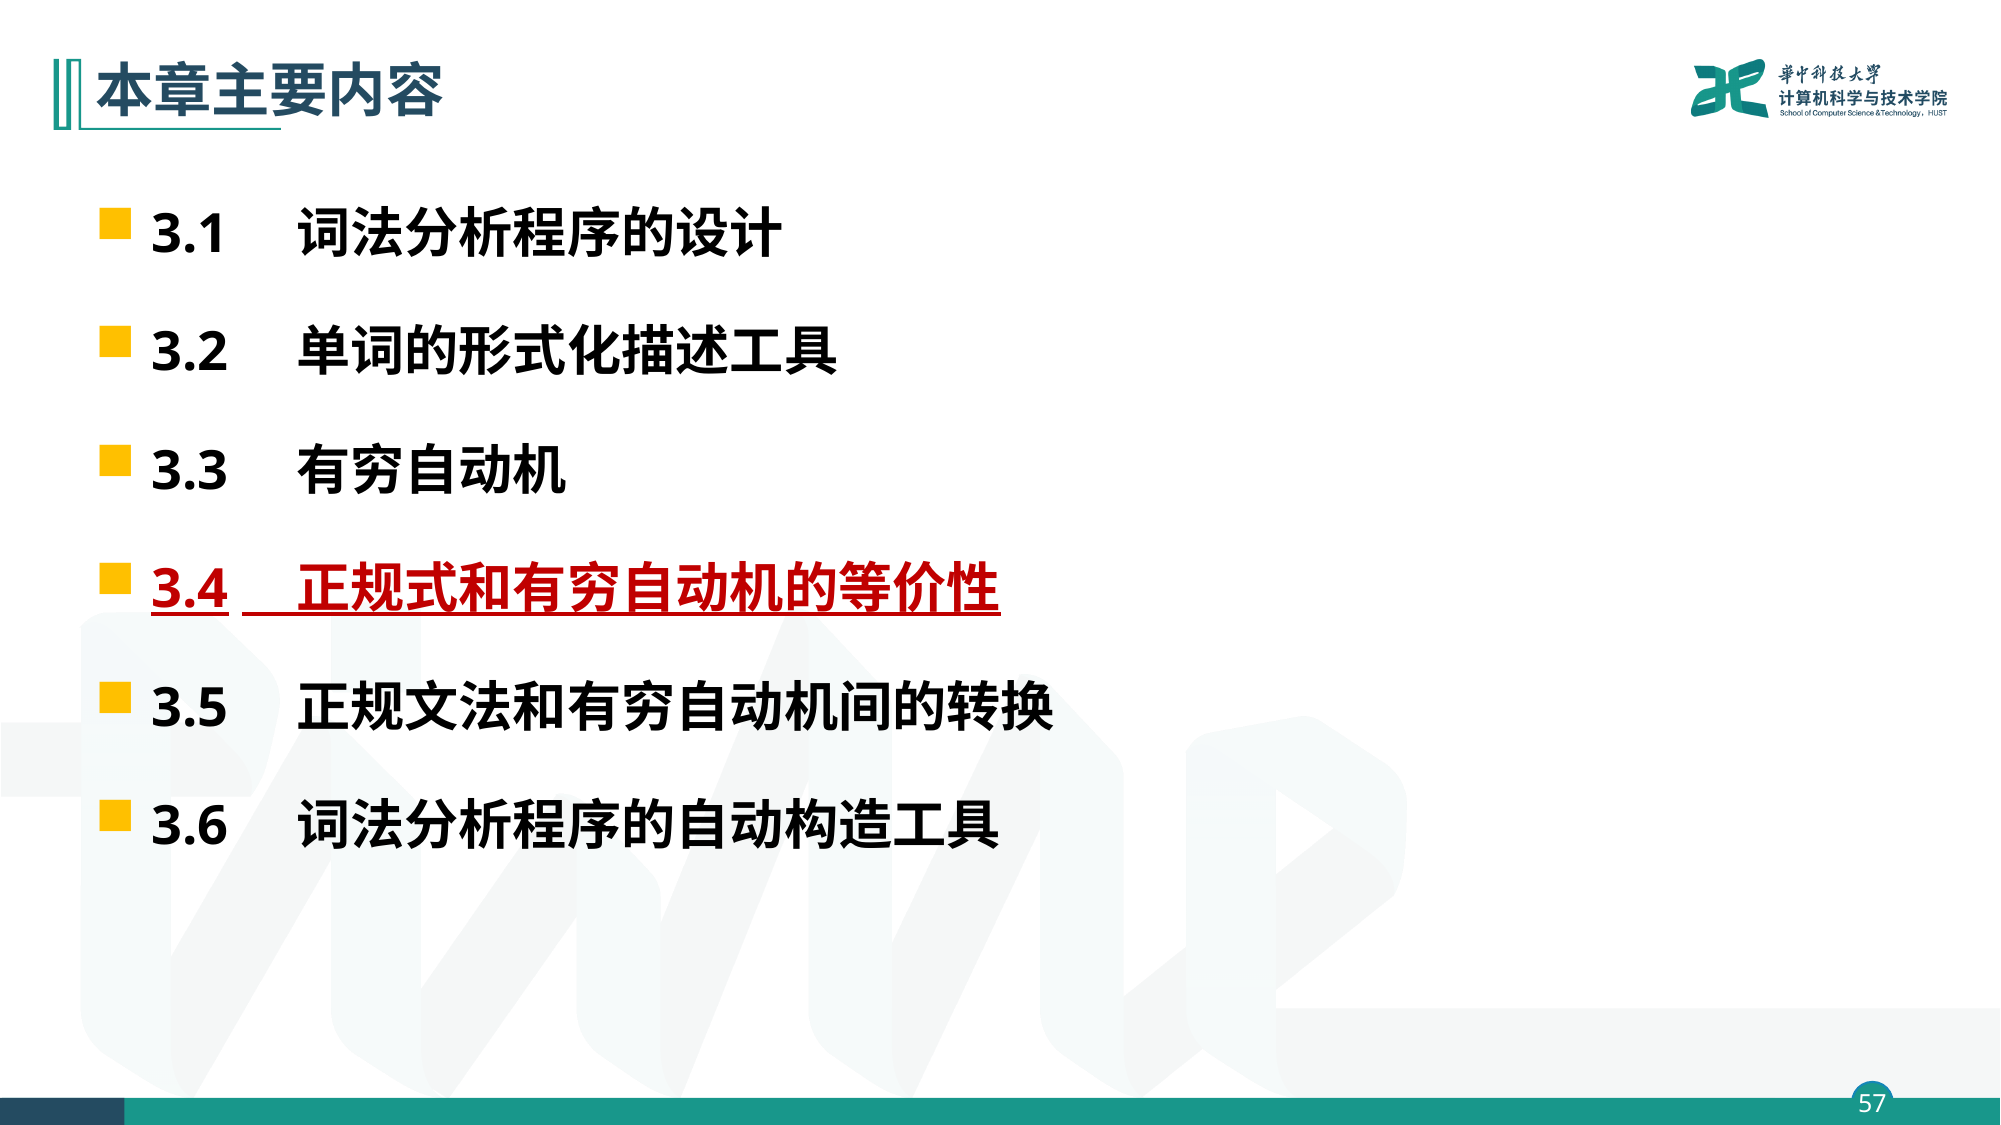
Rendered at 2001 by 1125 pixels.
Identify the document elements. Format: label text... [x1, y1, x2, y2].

title 本章主要内容 [80, 42, 1805, 144]
list 3.1 词法分析程序的设计 3.2 单词的形式化描述工具 3.3 有穷自动机 3.4 正规式和有穷自动机的等价性 3.5 正规文法和有穷自动机间的转换 3.6 词法分析程序的自动构造工具 [80, 157, 1890, 1066]
picture [1805, 59, 1947, 118]
